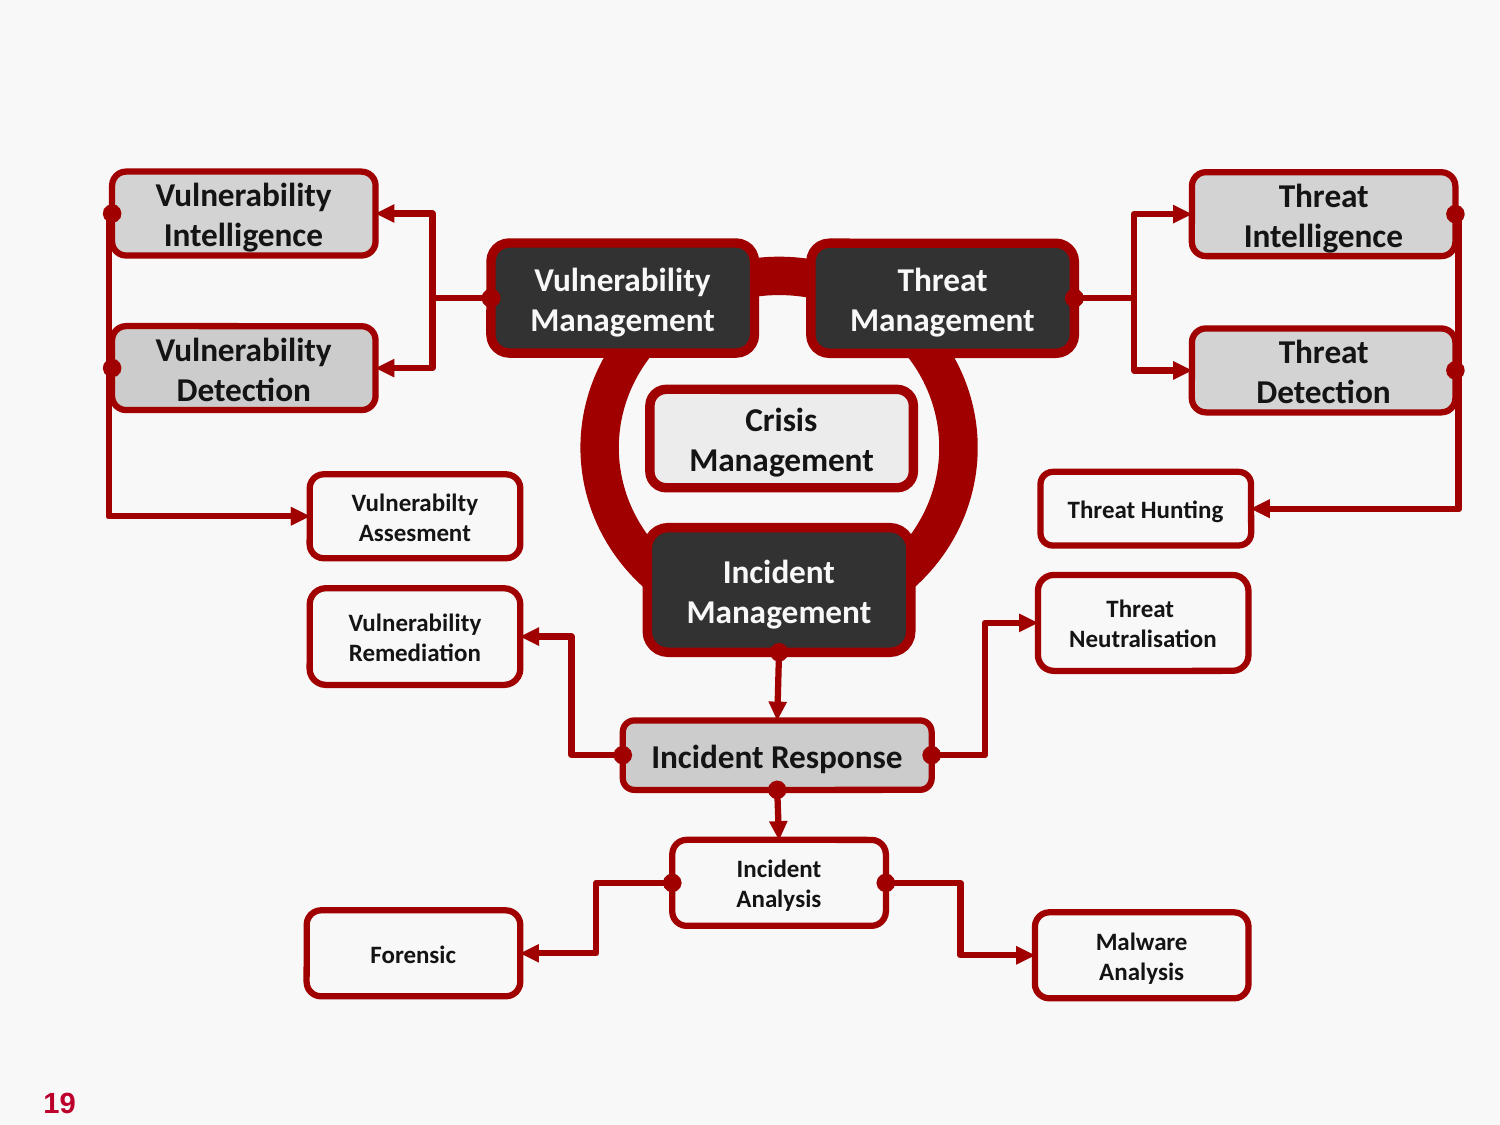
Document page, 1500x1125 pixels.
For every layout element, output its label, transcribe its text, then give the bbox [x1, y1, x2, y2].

text_box Crisis Management [647, 387, 916, 490]
text_box Vulnerabilty Assesment [307, 472, 523, 561]
text_box Threat Intelligence [1189, 170, 1458, 259]
text_box Forensic [304, 908, 523, 999]
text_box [776, 652, 780, 721]
text_box Incident Management [645, 525, 913, 655]
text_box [375, 297, 492, 369]
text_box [1250, 370, 1456, 509]
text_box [520, 882, 673, 954]
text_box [1074, 298, 1193, 371]
text_box [757, 256, 809, 298]
text_box [907, 356, 978, 589]
text_box Threat Detection [1189, 326, 1245, 415]
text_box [111, 367, 310, 517]
text_box Threat Management [808, 241, 1069, 356]
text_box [520, 636, 624, 756]
text_box Malware Analysis [1032, 910, 1251, 1001]
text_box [111, 213, 310, 367]
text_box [1074, 213, 1193, 298]
text_box Incident Analysis [670, 837, 888, 928]
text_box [776, 789, 780, 841]
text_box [885, 882, 1036, 956]
text_box Threat Hunting [1038, 469, 1254, 548]
text_box Vulnerability Management [496, 240, 757, 356]
text_box Threat Neutralisation [1035, 572, 1251, 674]
text_box Vulnerability Intelligence [109, 169, 378, 258]
text_box Incident Response [620, 718, 934, 793]
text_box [1250, 213, 1456, 369]
text_box Vulnerability Detection [315, 324, 378, 413]
text_box [580, 356, 651, 589]
text_box Vulnerability Remediation [307, 586, 523, 688]
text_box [375, 213, 492, 297]
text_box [931, 622, 1039, 756]
